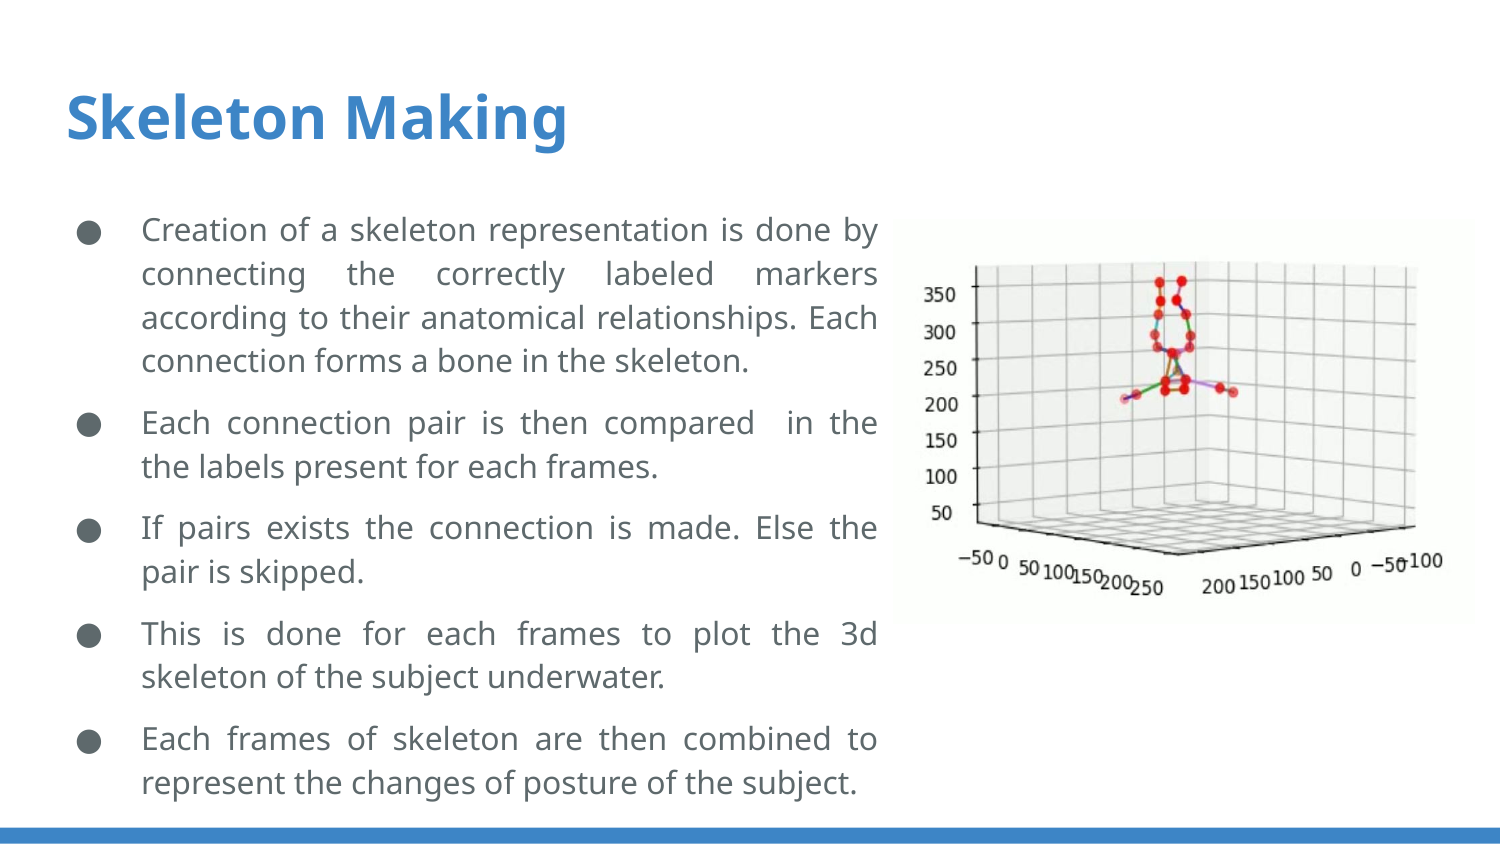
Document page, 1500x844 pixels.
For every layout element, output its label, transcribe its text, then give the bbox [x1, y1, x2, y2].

title Skeleton Making [51, 64, 1449, 167]
list Creation of a skeleton representation is done by connecting the correctly labeled markers according to their anatomical relationships. Each connection forms a bone in the skeleton. Each connection pair is then compared in the the labels present for each frames. If pairs exists the connection is made. Else the pair is skipped. This is done for each frames to plot the 3d skeleton of the subject underwater. Each frames of skeleton are then combined to represent the changes of posture of the subject. [51, 189, 894, 817]
picture [893, 219, 1476, 624]
